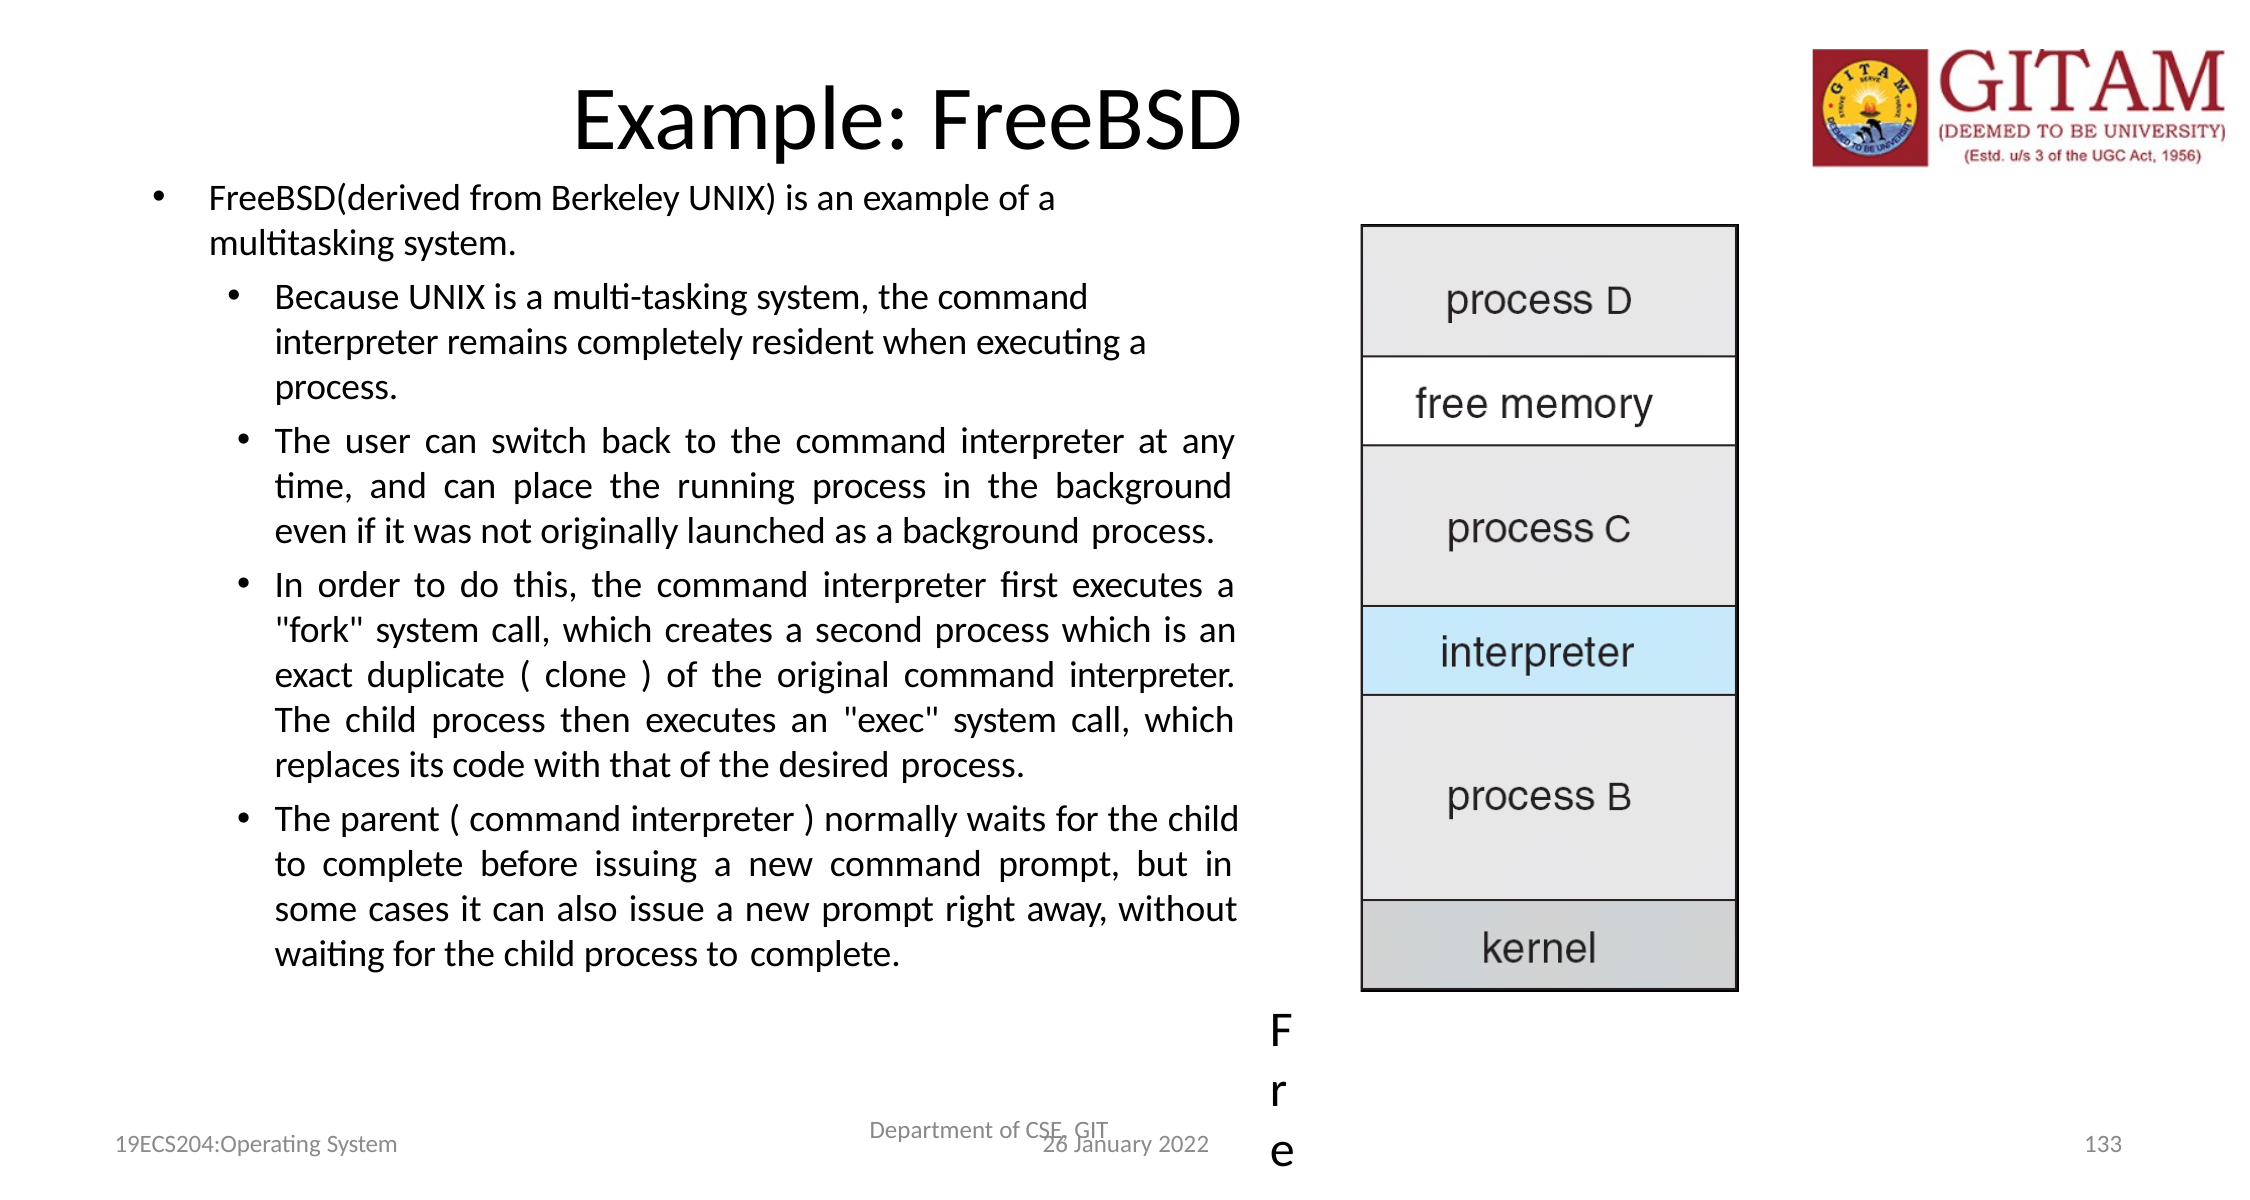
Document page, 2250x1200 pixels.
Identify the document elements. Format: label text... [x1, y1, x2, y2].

text_box [1812, 49, 2225, 168]
slide_number 19ECS204:Operating System [112, 796, 638, 1200]
title Example: FreeBSD [567, 10, 1246, 171]
footer 26 January 2022 [768, 796, 1482, 1200]
text_box FreeBSD(derived from Berkeley UNIX) is an example of a multitasking system. Because UNIX is a multi-tasking system, the command interpreter remains completely resident when executing a process. The user can switch back to the command interpreter at any time, and can place the running process in the background even if it was not originally launched as a background process. In order to do this, the command interpreter first executes a "fork" system call, which creates a second process which is an exact duplicate ( clone ) of the original command interpreter. The child process then executes an "exec" system call, which replaces its code with that of the desired process. The parent ( command interpreter ) normally waits for the child to complete before issuing a new command prompt, but in some cases it can also issue a new prompt right away, without waiting for the child process to complete. FreeBSD running multiple programs [150, 171, 1995, 1200]
text_box 133 [2077, 1132, 2129, 1158]
